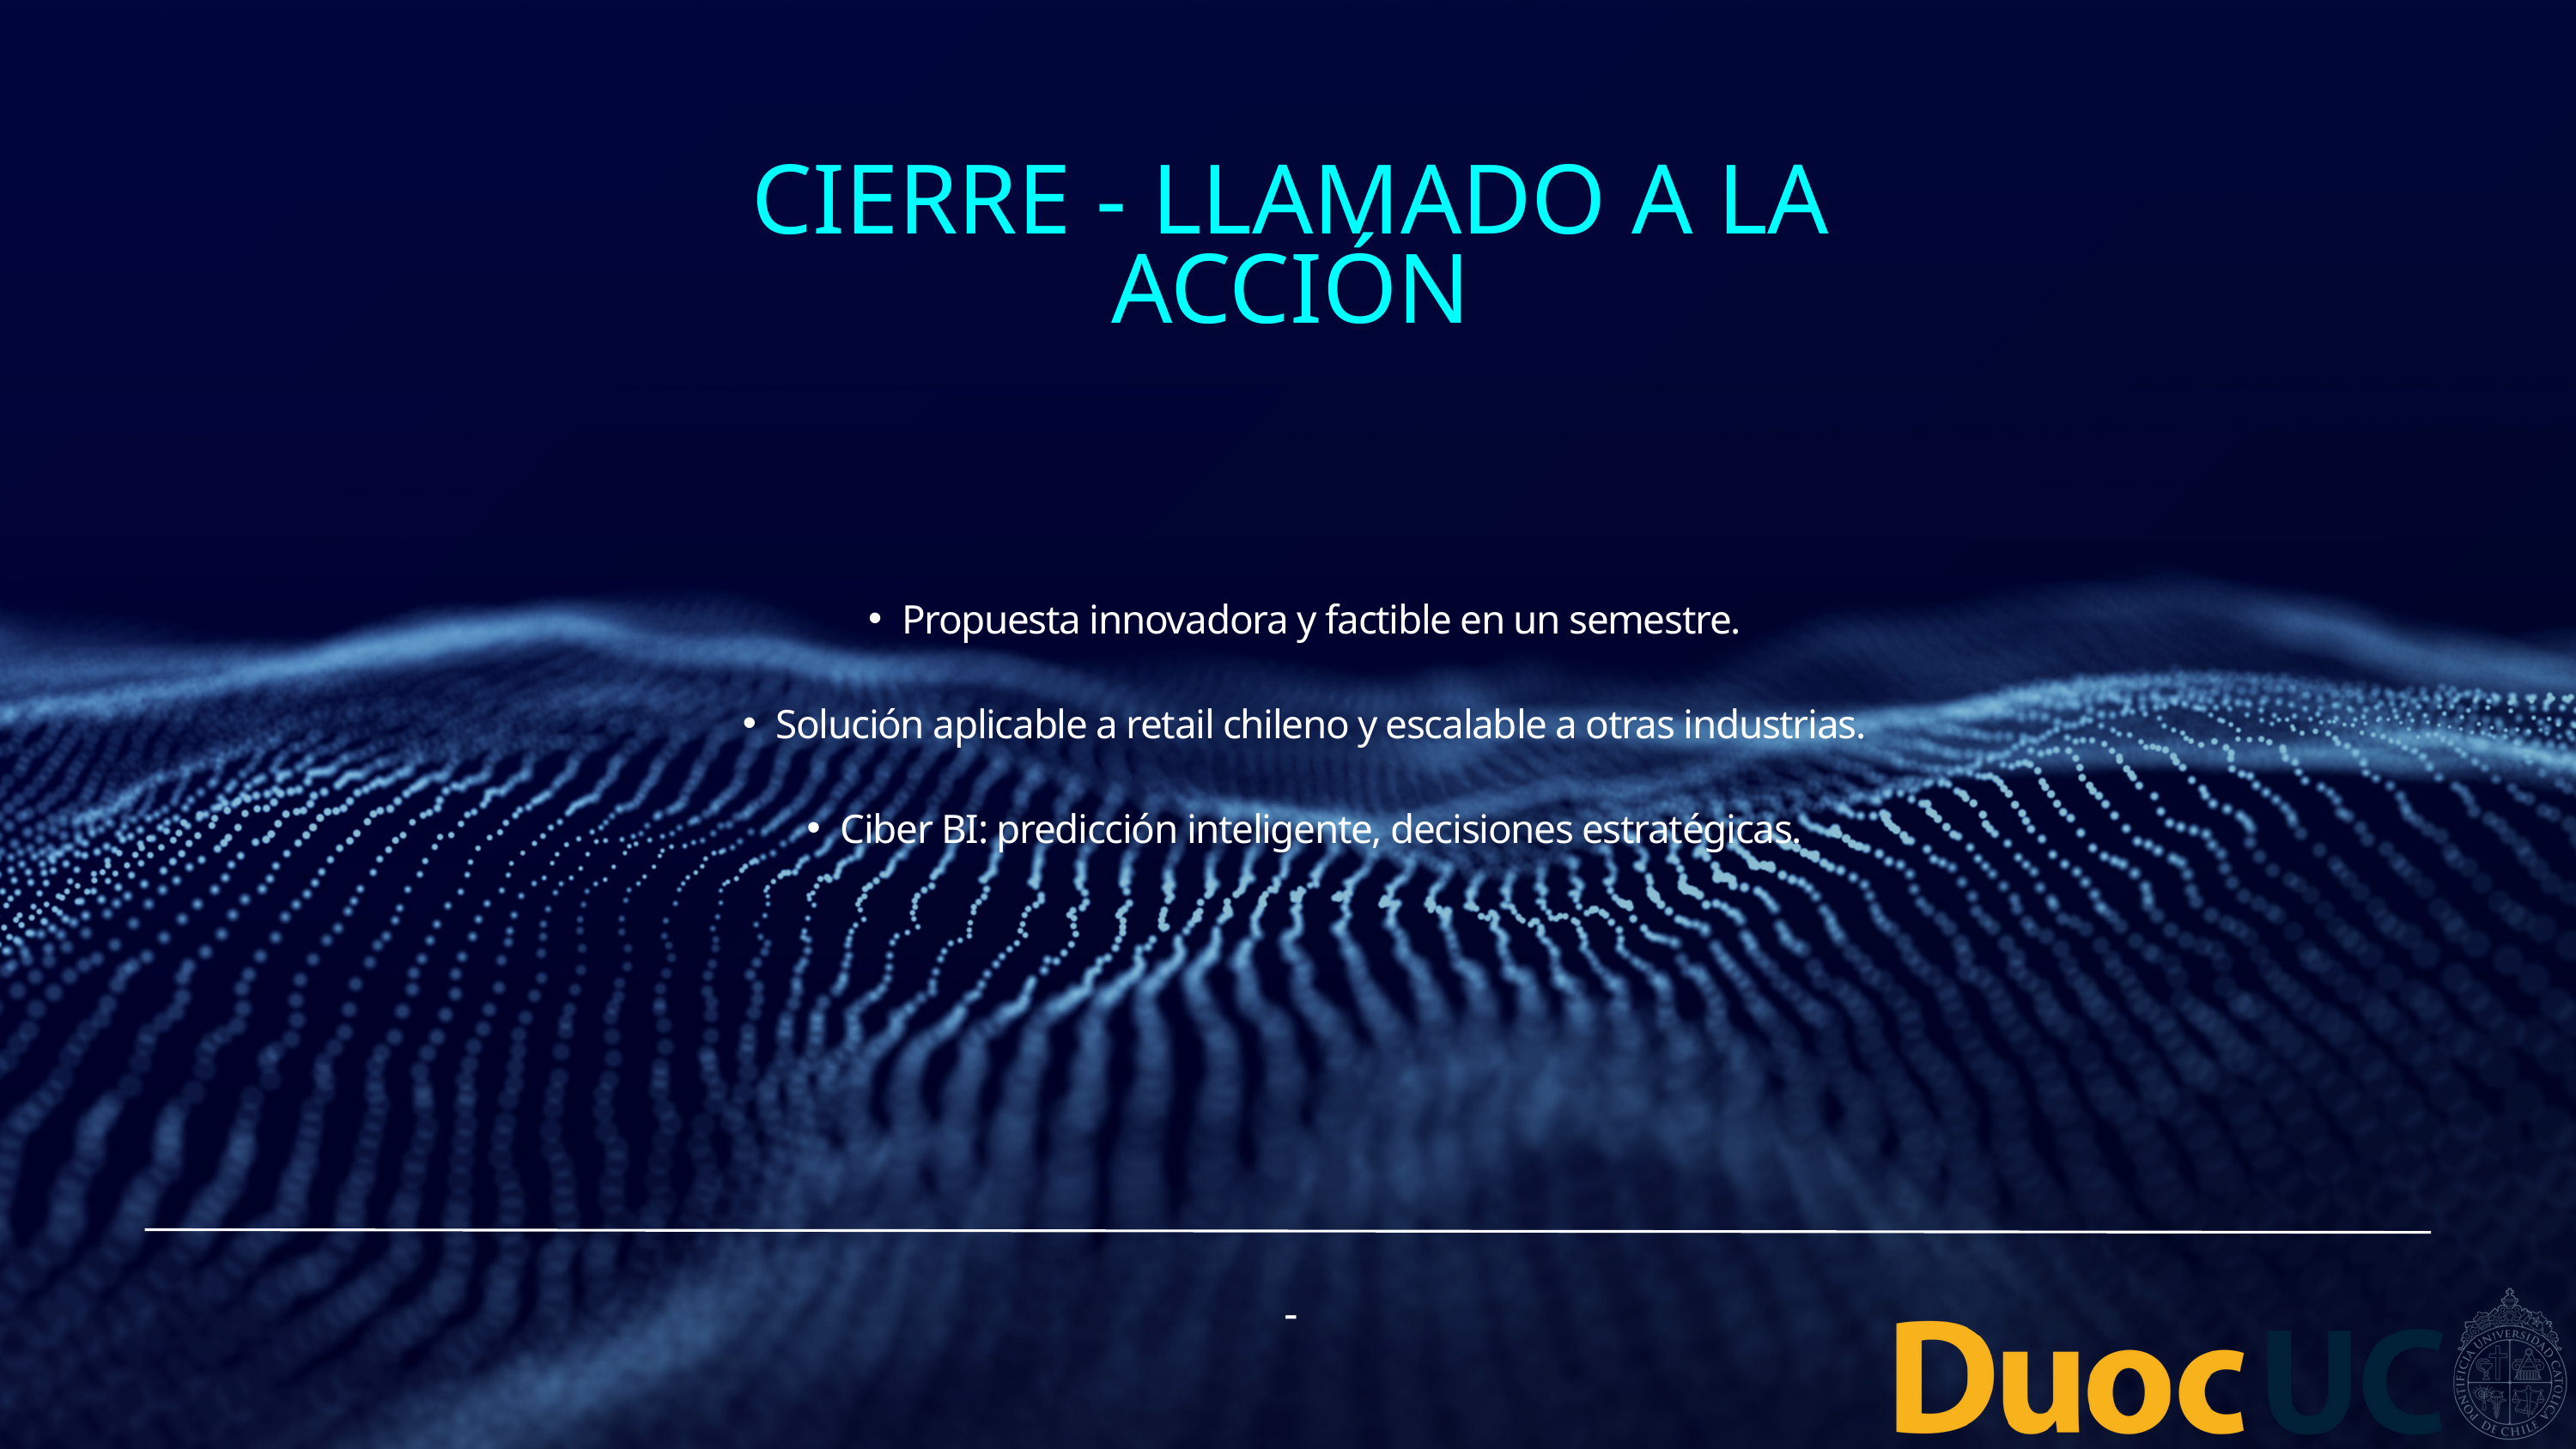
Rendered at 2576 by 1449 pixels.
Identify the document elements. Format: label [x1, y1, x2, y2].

text_box [0, 0, 2576, 1449]
